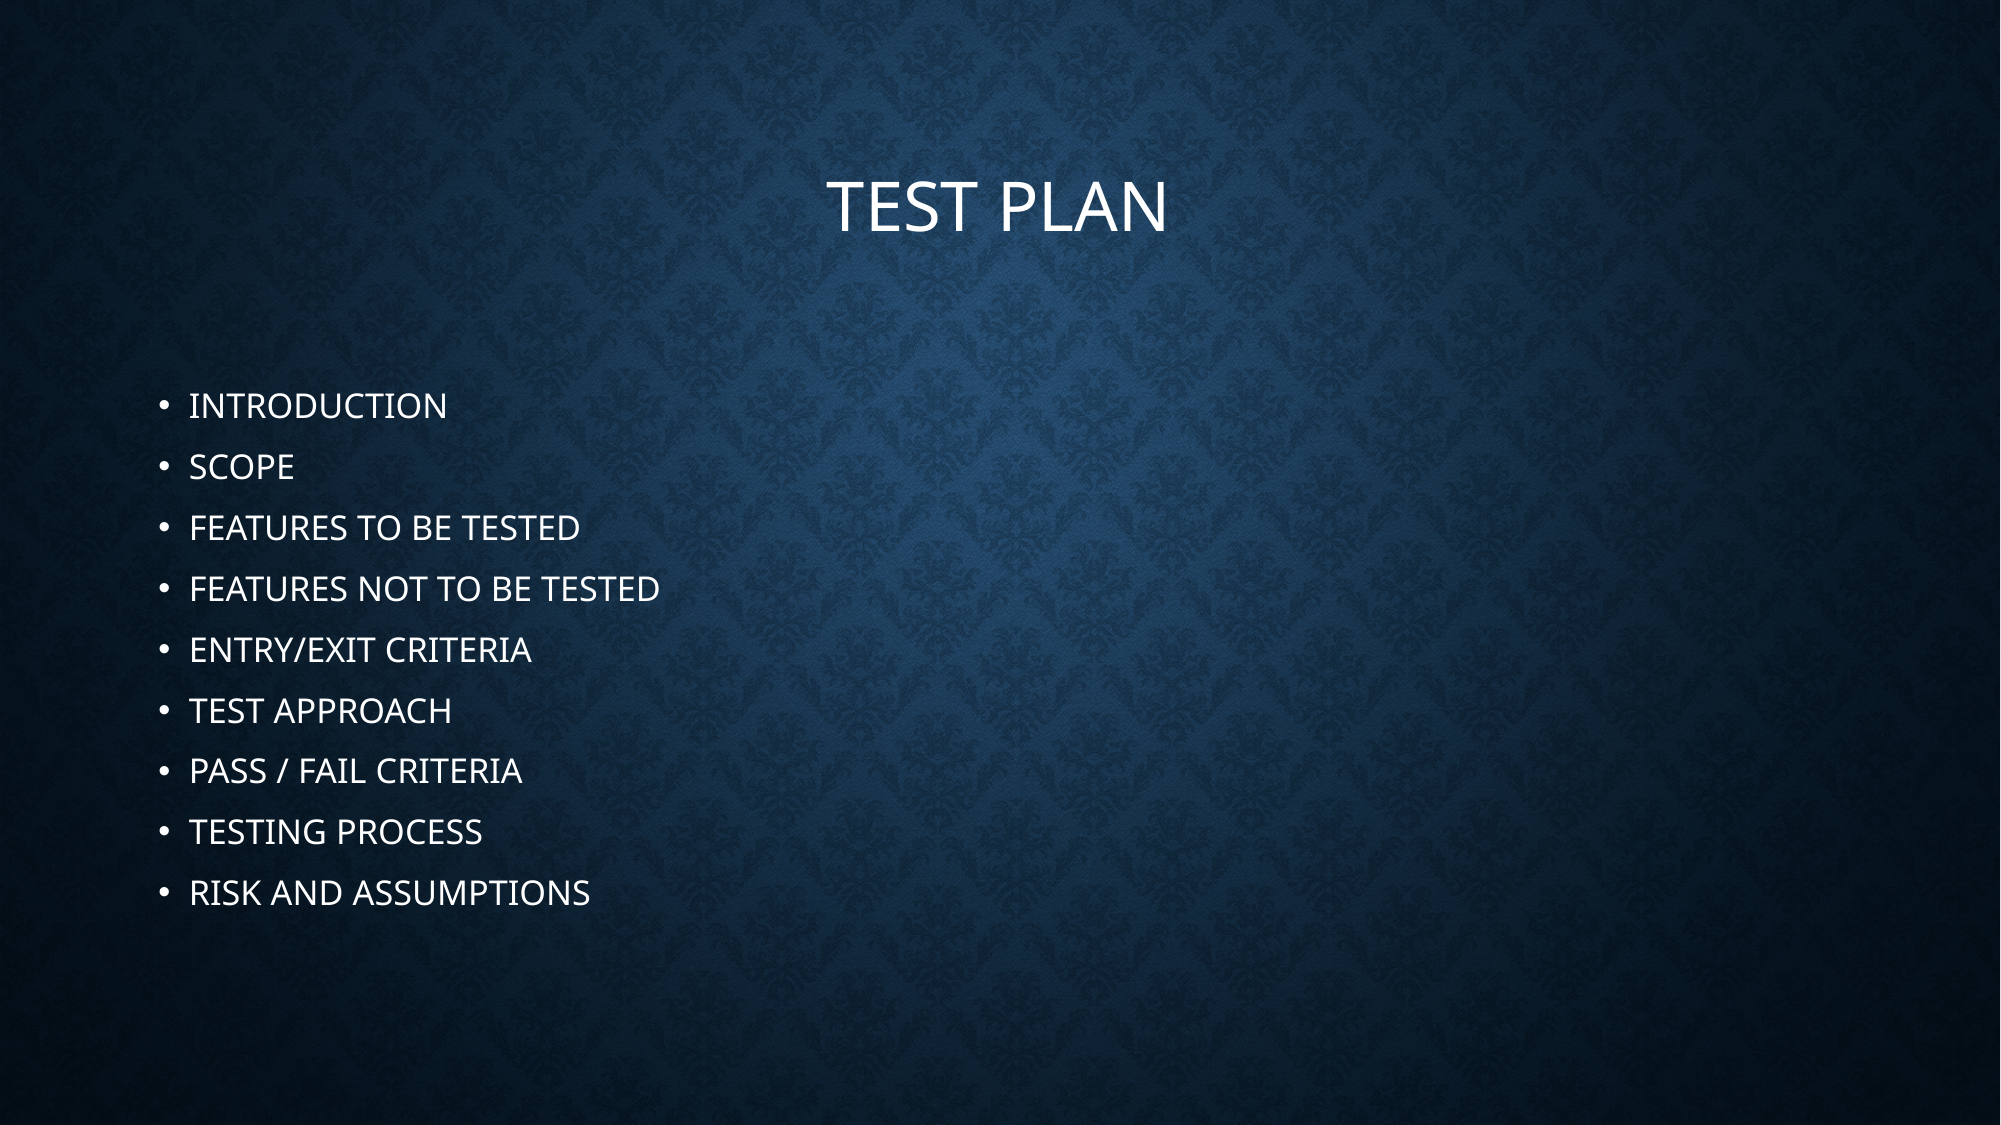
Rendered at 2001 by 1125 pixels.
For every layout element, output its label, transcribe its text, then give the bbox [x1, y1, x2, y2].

list Introduction SCOPE Features To Be Tested Features Not To Be Tested ENTRY/EXIT CRITERIA TEST APPROACH Pass / Fail Criteria Testing Process RISK AND ASSUMPTIONS [150, 343, 1850, 951]
title TEST PLAN [149, 99, 1849, 319]
picture [0, 0, 2001, 1125]
